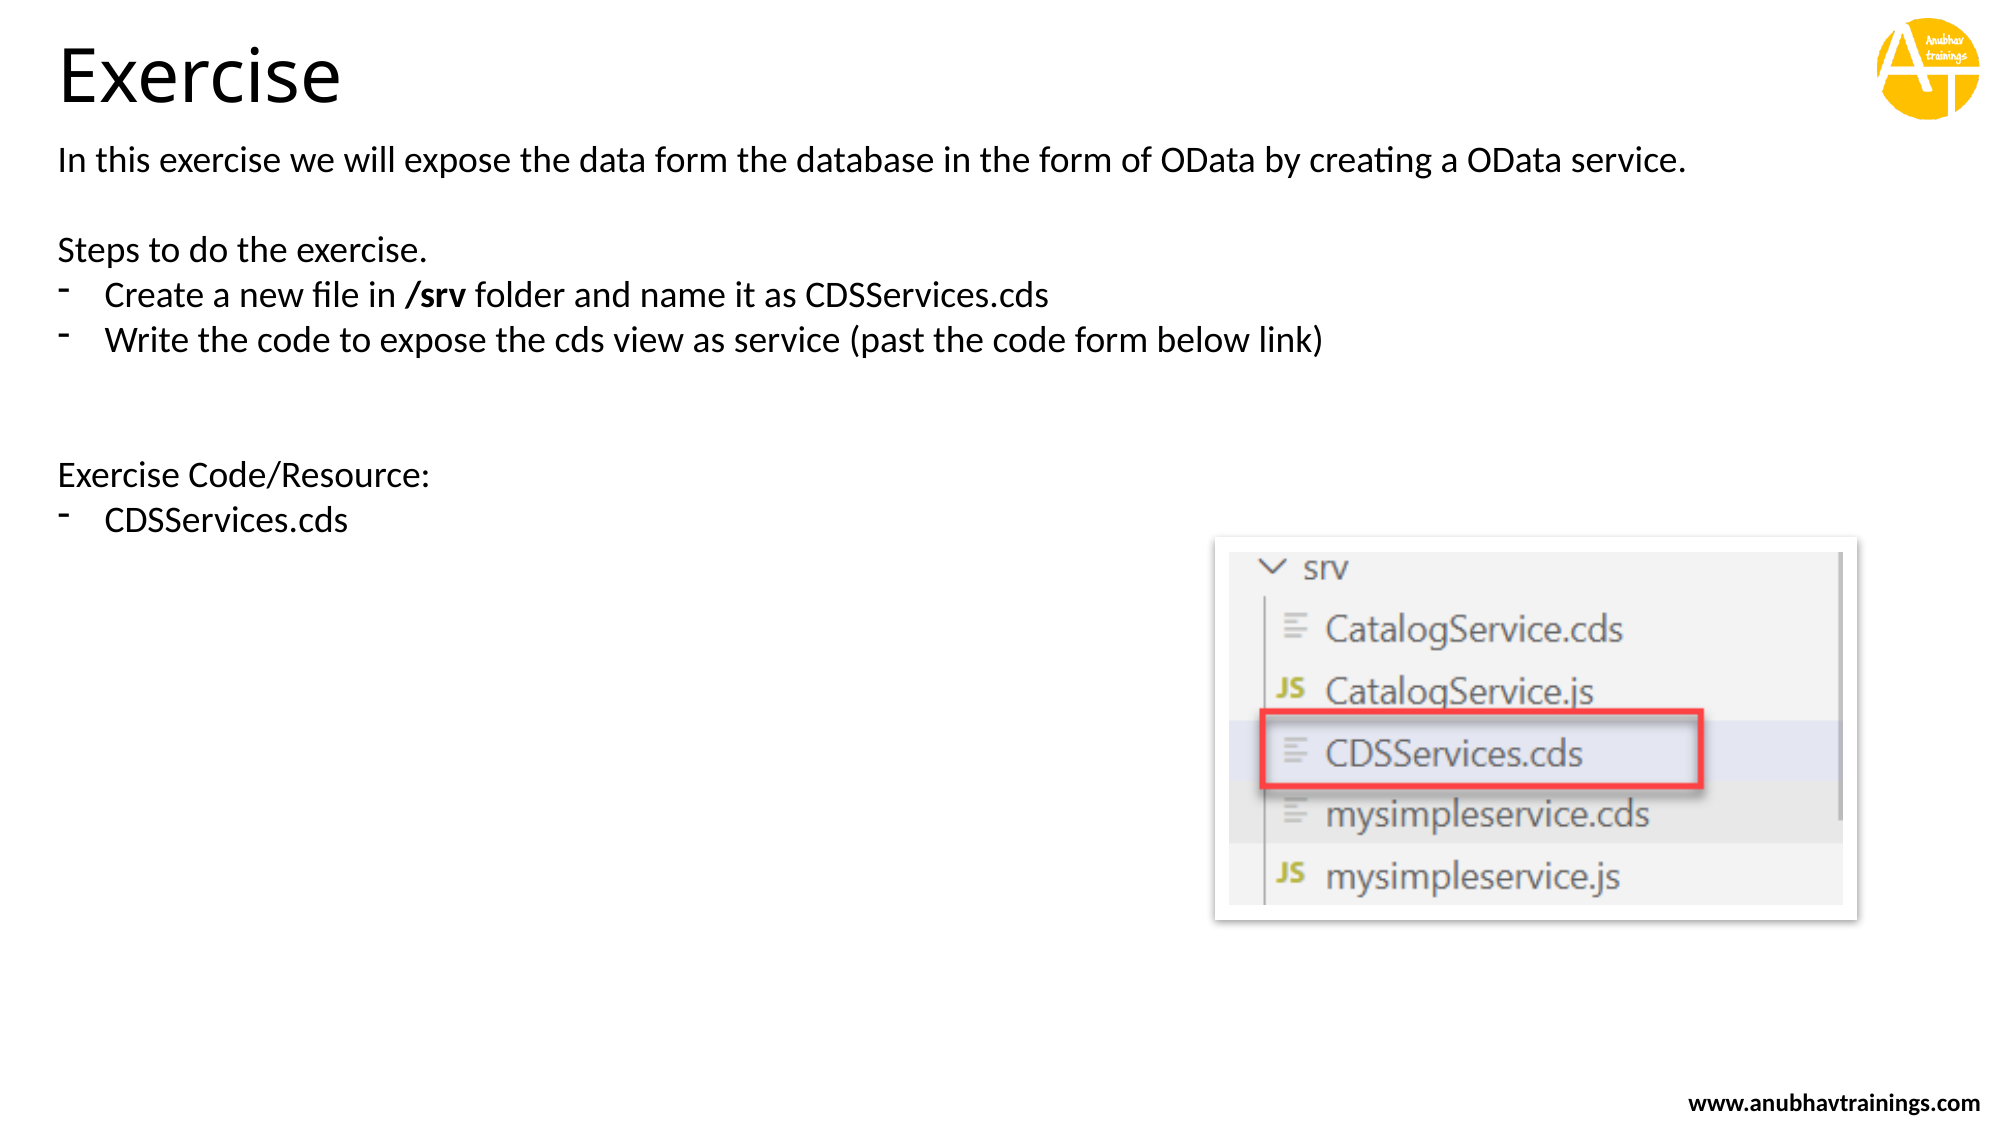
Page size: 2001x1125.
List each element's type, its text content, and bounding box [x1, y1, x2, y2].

footer www.anubhavtrainings.com [1669, 1089, 2000, 1114]
picture [1229, 551, 1843, 906]
text_box In this exercise we will expose the data form the database in the form of OData by creating a OData service. Steps to do the exercise. Create a new file in /srv folder and name it as CDSServices.cds Write the code to expose the cds view as service (past the code form below link) Exercise Code/Resource: CDSServices.cds [42, 127, 1874, 548]
picture [1866, 11, 1985, 128]
text_box Exercise [42, 30, 1866, 127]
